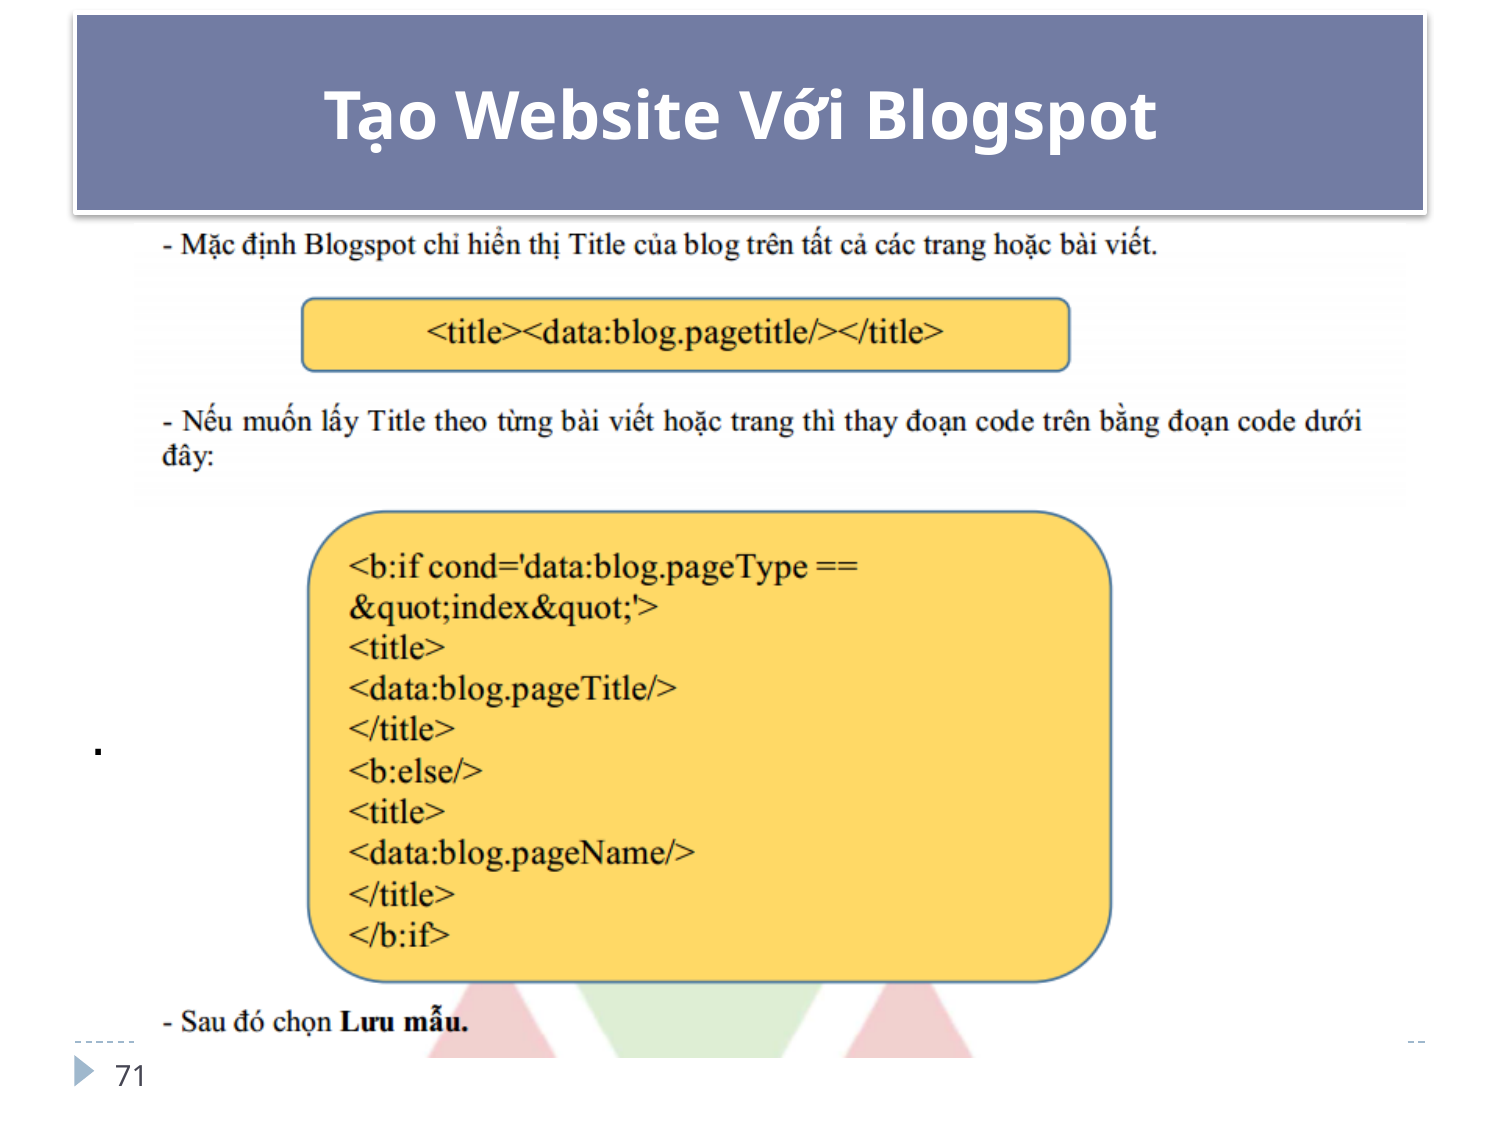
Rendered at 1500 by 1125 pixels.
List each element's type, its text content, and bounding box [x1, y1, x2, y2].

picture [133, 223, 1407, 1059]
list . . [75, 200, 1500, 1010]
title Tạo Website Với Blogspot [75, 12, 1425, 200]
slide_number 71 [99, 1050, 425, 1110]
